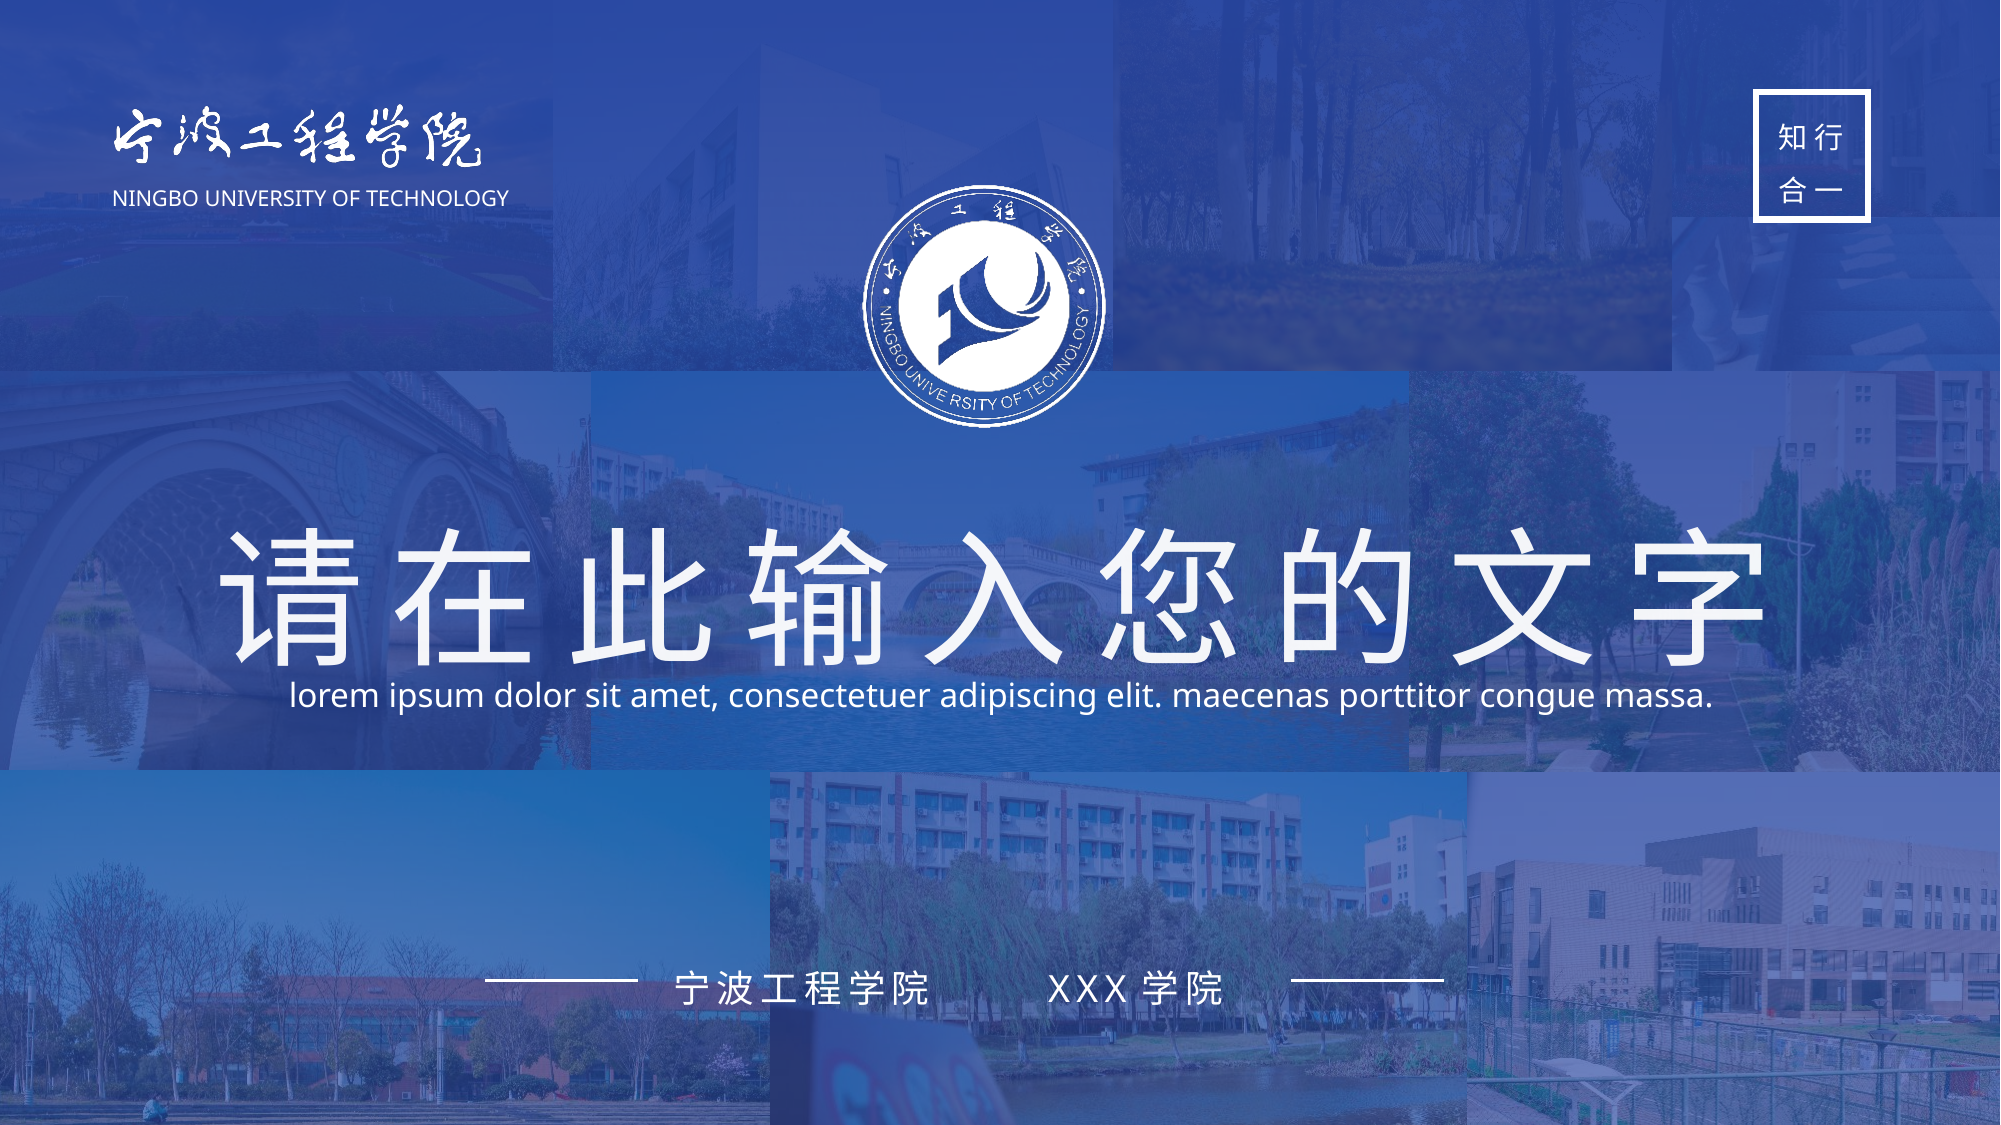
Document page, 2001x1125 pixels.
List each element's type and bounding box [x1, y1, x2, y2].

picture [0, 0, 2000, 1125]
text_box [199, 497, 1797, 695]
